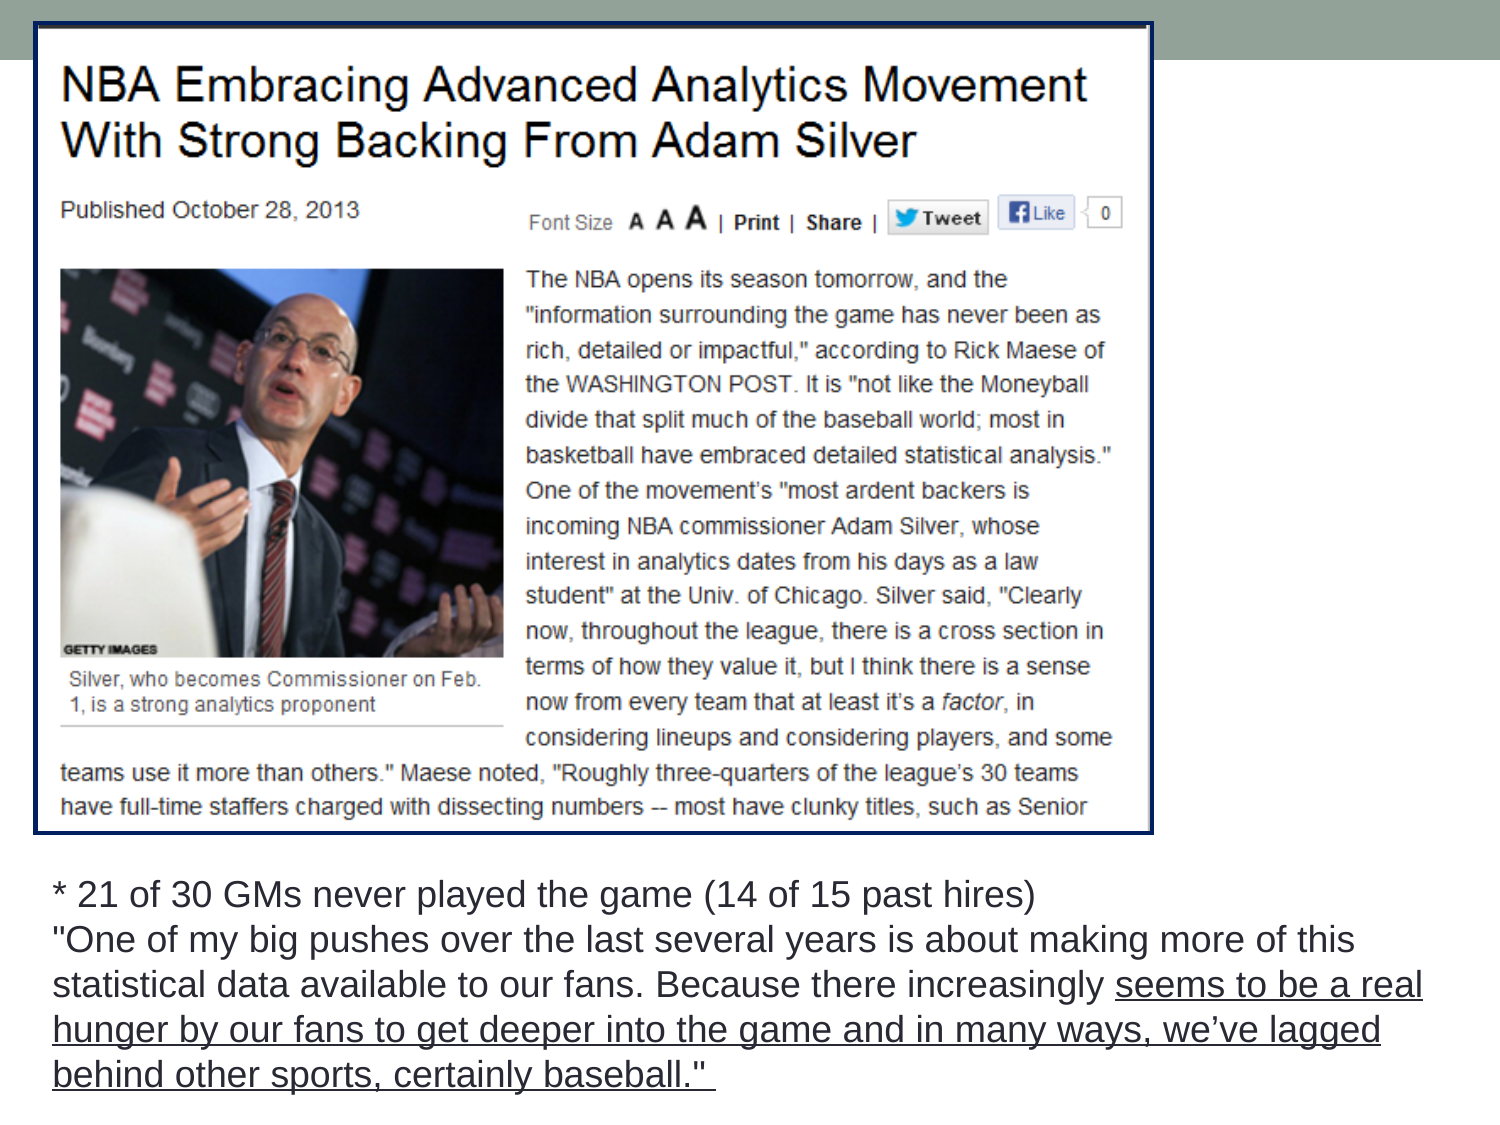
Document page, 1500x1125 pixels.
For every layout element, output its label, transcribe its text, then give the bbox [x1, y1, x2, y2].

text_box * 21 of 30 GMs never played the game (14 of 15 past hires) "One of my big pushes over the last several years is about making more of this statistical data available to our fans. Because there increasingly seems to be a real hunger by our fans to get deeper into the game and in many ways, we’ve lagged behind other sports, certainly baseball." [37, 862, 1463, 1103]
picture [37, 24, 1151, 832]
